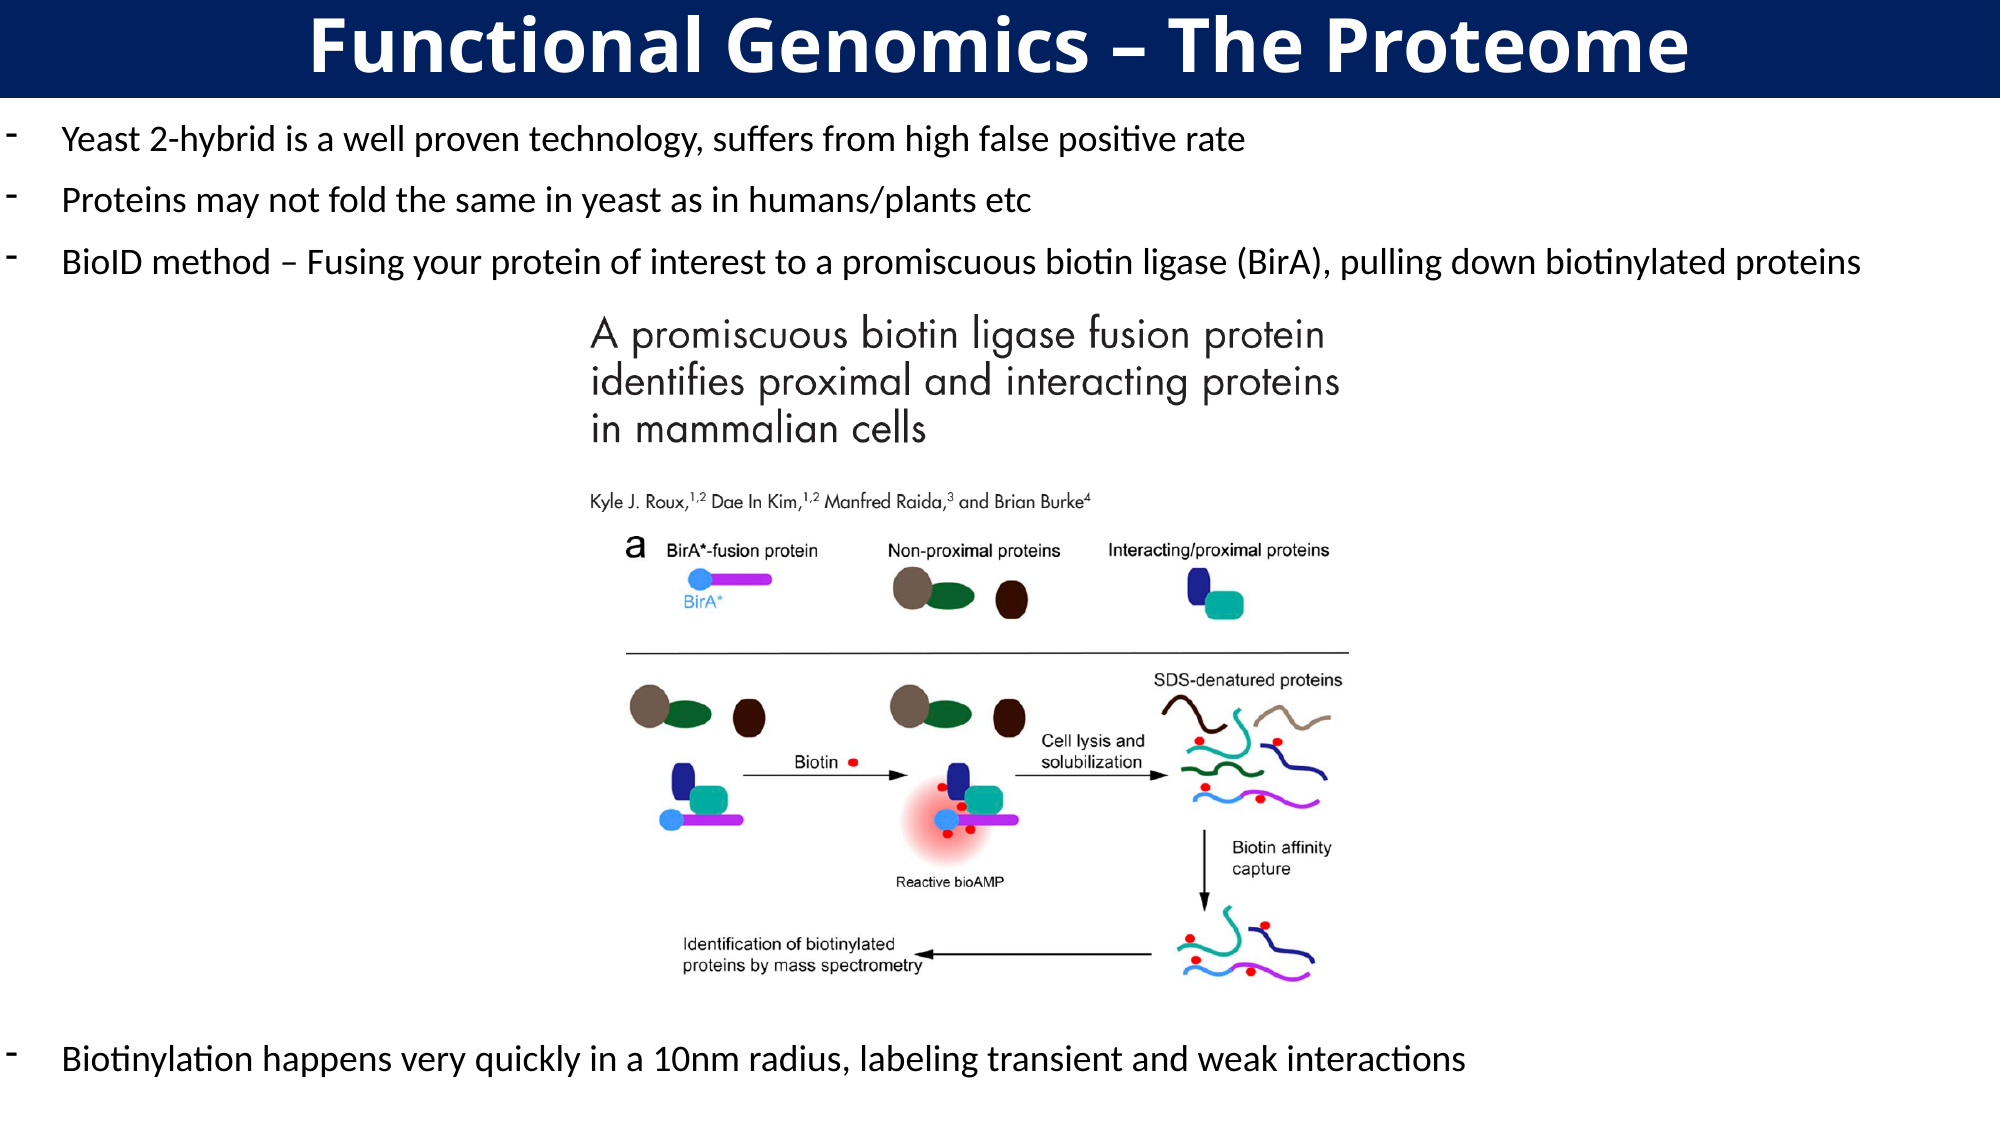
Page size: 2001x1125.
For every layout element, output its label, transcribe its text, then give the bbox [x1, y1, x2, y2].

title Functional Genomics – The Proteome [0, 0, 2000, 96]
picture [586, 309, 1343, 512]
text_box Yeast 2-hybrid is a well proven technology, suffers from high false positive rate Proteins may not fold the same in yeast as in humans/plants etc BioID method – Fusing your protein of interest to a promiscuous biotin ligase (BirA), pulling down biotinylated proteins Biotinylation happens very quickly in a 10nm radius, labeling transient and weak interactions [0, 111, 1991, 1107]
picture [614, 527, 1360, 993]
